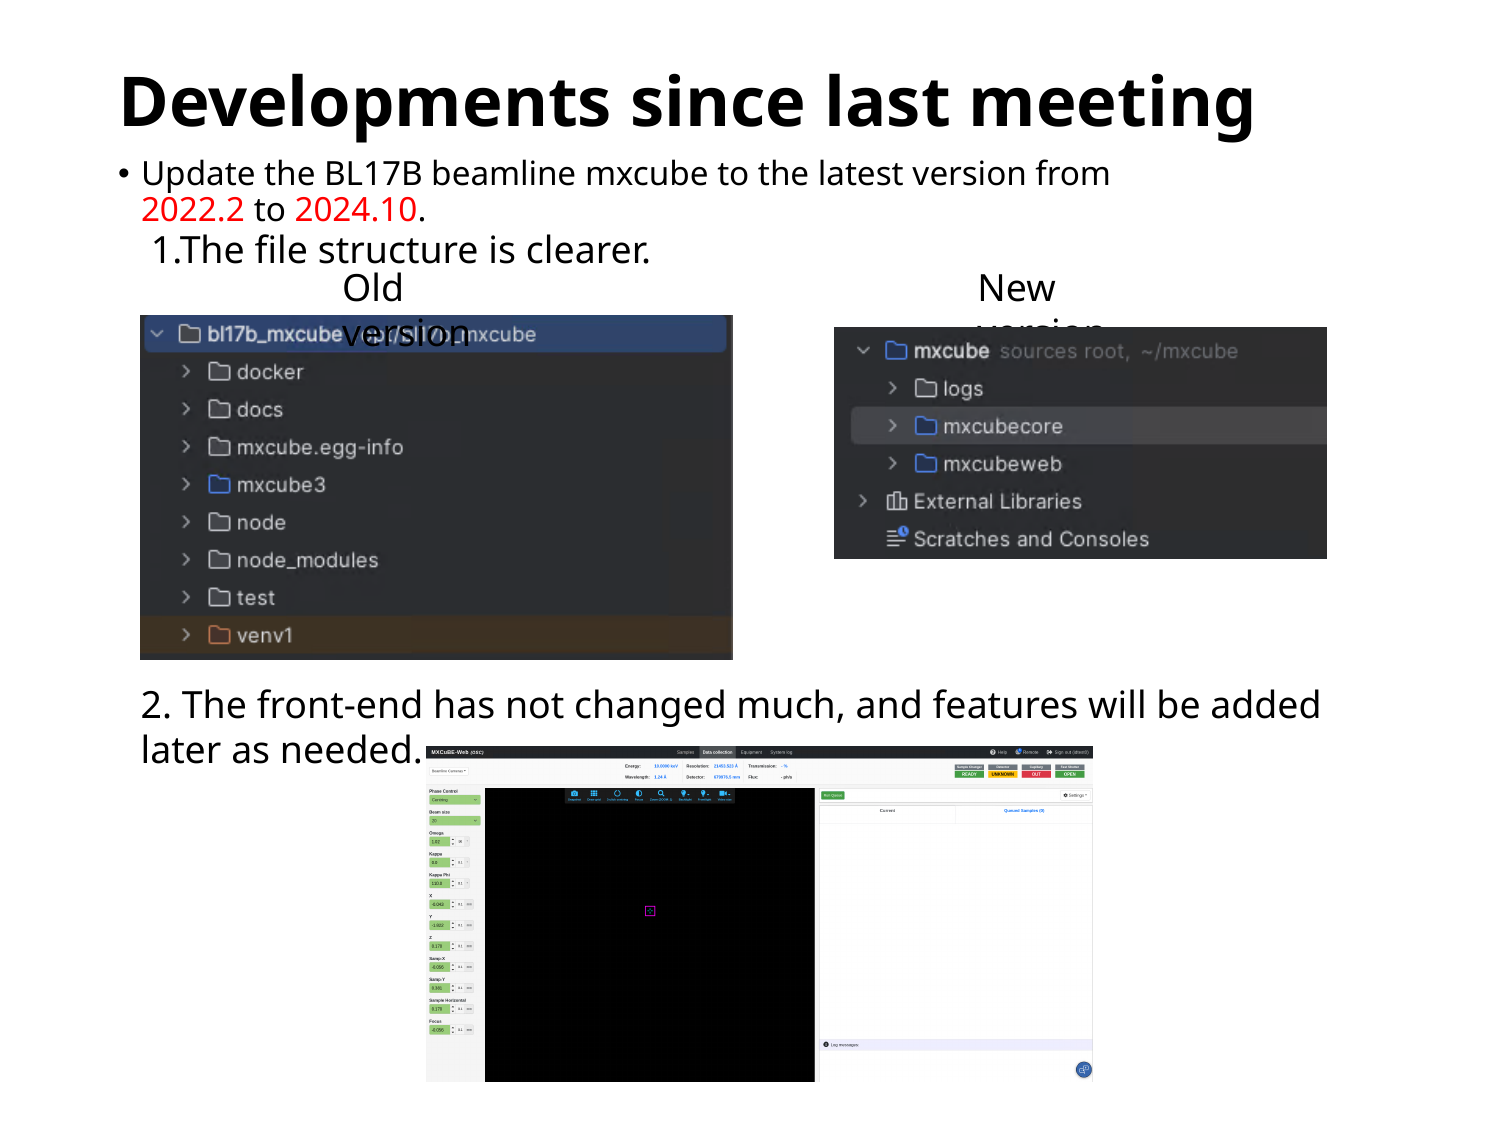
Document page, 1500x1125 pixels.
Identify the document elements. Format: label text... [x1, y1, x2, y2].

text_box New version [962, 256, 1199, 327]
picture [140, 315, 733, 660]
picture [834, 327, 1327, 559]
text_box Old version [327, 256, 547, 315]
list Update the BL17B beamline mxcube to the latest version from 2022.2 to 2024.10. [103, 149, 1222, 237]
text_box 1.The file structure is clearer. [136, 218, 858, 279]
text_box 2. The front-end has not changed much, and features will be added later as needed. [125, 674, 1371, 779]
picture [426, 746, 1093, 1083]
title Developments since last meeting [103, 32, 1397, 176]
